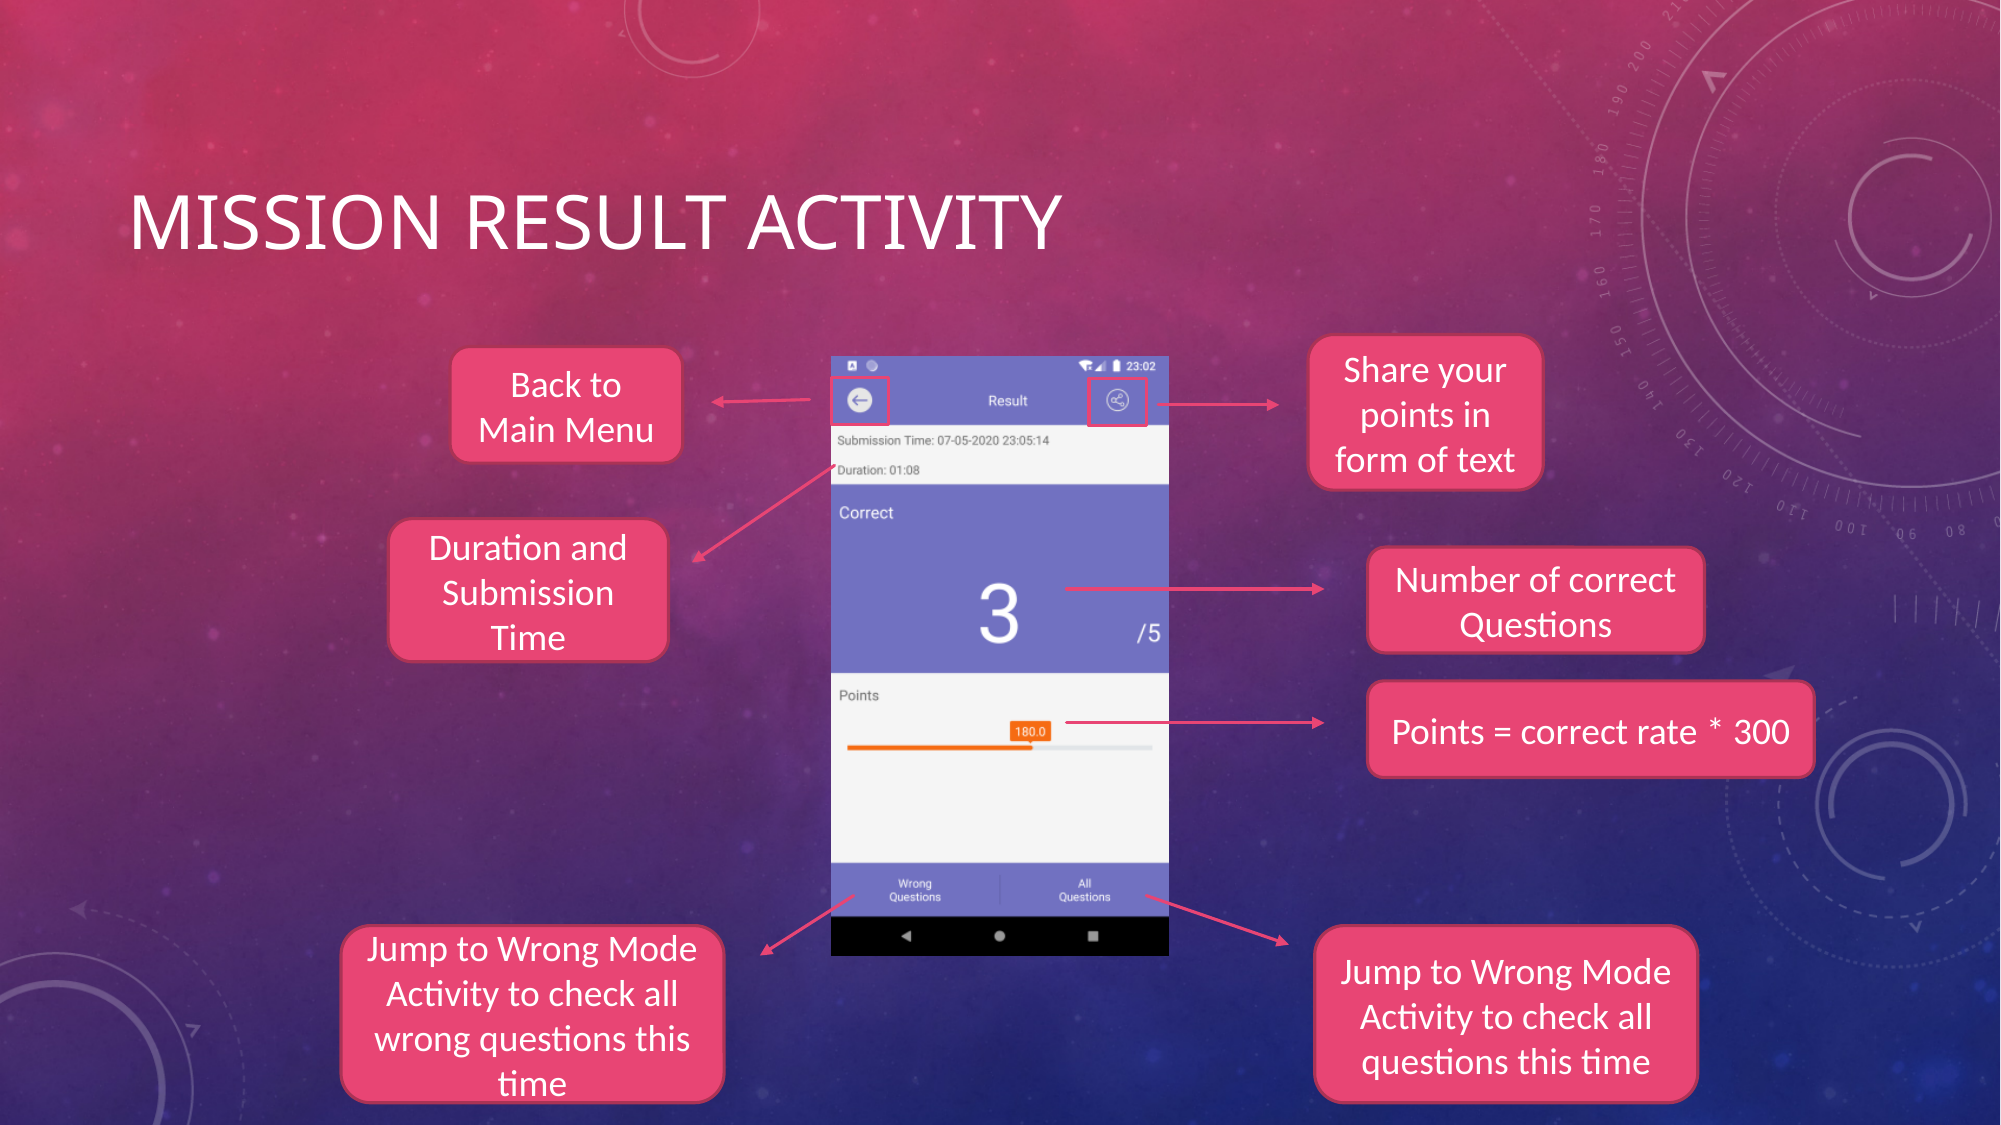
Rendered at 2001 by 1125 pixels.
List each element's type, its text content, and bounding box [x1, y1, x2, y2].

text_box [1145, 895, 1290, 945]
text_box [710, 399, 810, 403]
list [831, 356, 1169, 956]
title Mission Result Activity [112, 99, 1775, 339]
text_box Points = correct rate * 300 [1365, 679, 1816, 780]
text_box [691, 465, 835, 563]
text_box Jump to Wrong Mode Activity to check all questions this time [1313, 924, 1700, 1105]
text_box Back to Main Menu [448, 344, 685, 465]
text_box Share your points in form of text [1306, 332, 1545, 492]
text_box Jump to Wrong Mode Activity to check all wrong questions this time [339, 924, 726, 1105]
picture [0, 0, 2001, 1125]
text_box Number of correct Questions [1366, 545, 1707, 655]
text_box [759, 895, 854, 956]
text_box Duration and Submission Time [386, 517, 671, 664]
